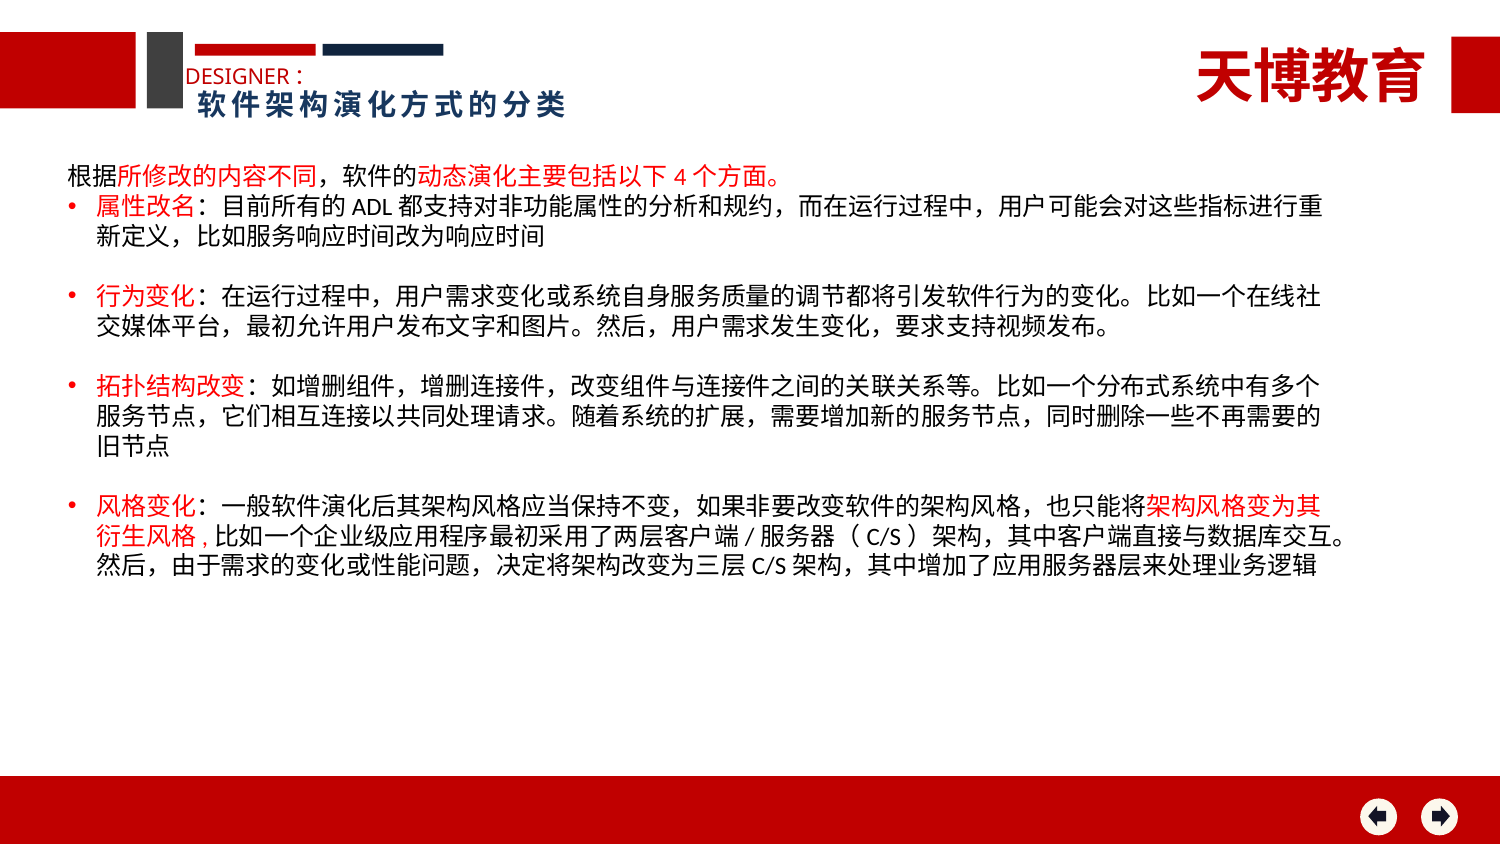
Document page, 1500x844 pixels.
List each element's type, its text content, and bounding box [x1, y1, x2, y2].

text_box 天博教育 [1180, 32, 1444, 117]
text_box 软件架构演化方式的分类 [183, 79, 921, 129]
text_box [194, 43, 444, 56]
text_box 根据所修改的内容不同，软件的动态演化主要包括以下4个方面。 属性改名：目前所有的ADL都支持对非功能属性的分析和规约，而在运行过程中，用户可能会对这些指标进行重新定义，比如服务响应时间改为响应时间 行为变化：在运行过程中，用户需求变化或系统自身服务质量的调节都将引发软件行为的变化。比如一个在线社交媒体平台，最初允许用户发布文字和图片。然后，用户需求发生变化，要求支持视频发布。 拓扑结构改变：如增删组件，增删连接件，改变组件与连接件之间的关联关系等。比如一个分布式系统中有多个服务节点，它们相互连接以共同处理请求。随着系统的扩展，需要增加新的服务节点，同时删除一些不再需要的旧节点 风格变化：一般软件演化后其架构风格应当保持不变，如果非要改变软件的架构风格，也只能将架构风格变为其衍生风格,比如一个企业级应用程序最初采用了两层客户端/服务器（C/S）架构，其中客户端直接与数据库交互。然后，由于需求的变化或性能问题，决定将架构改变为三层C/S架构，其中增加了应用服务器层来处理业务逻辑 [53, 153, 1355, 588]
text_box DESIGNER： [169, 55, 332, 97]
